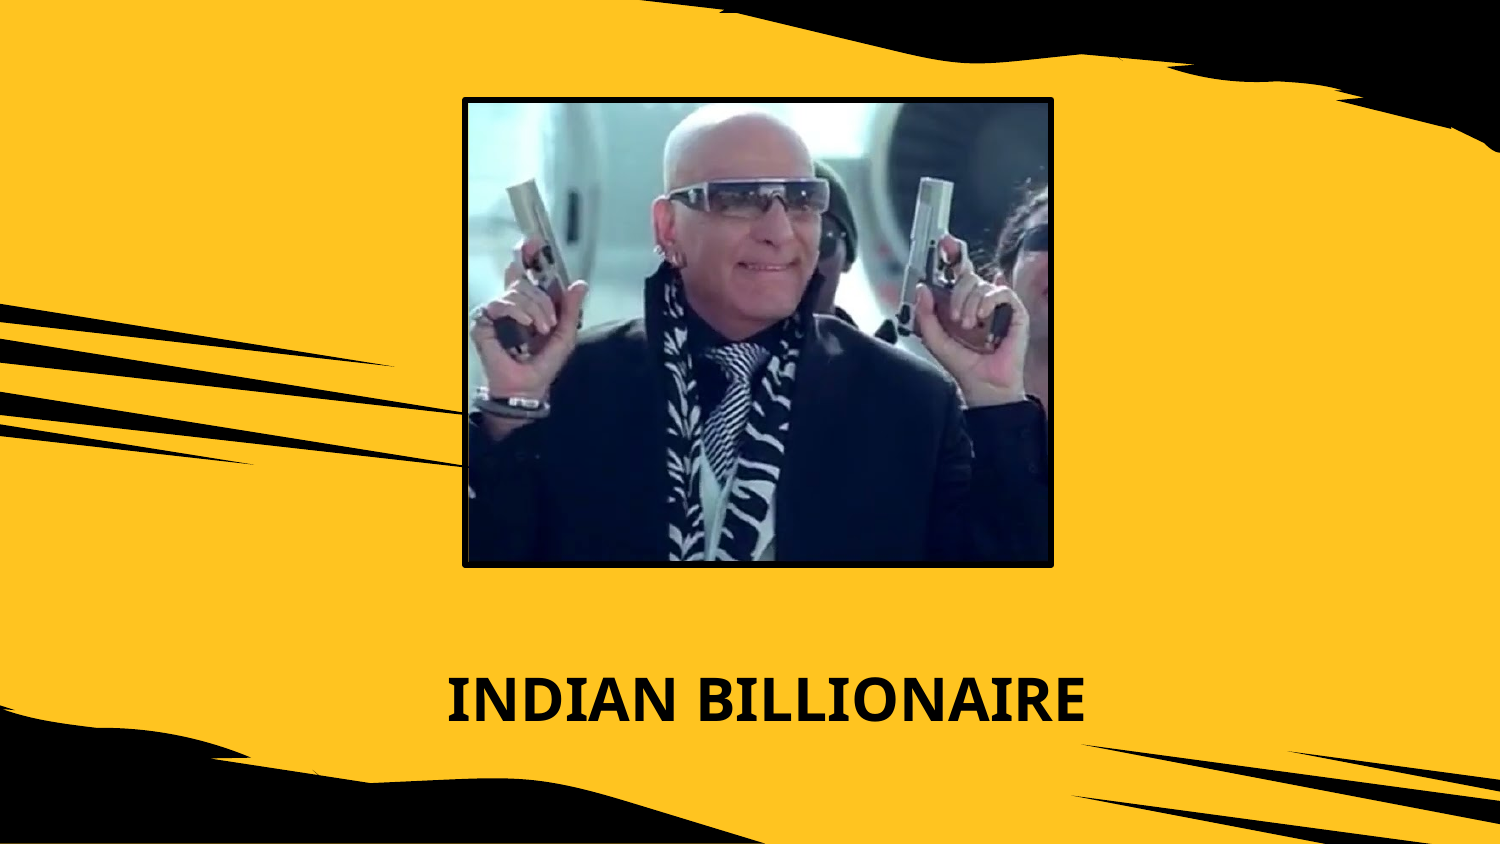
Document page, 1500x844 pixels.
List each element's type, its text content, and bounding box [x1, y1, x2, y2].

title INDIAN BILLIONAIRE [134, 645, 1402, 732]
picture [468, 102, 1049, 563]
